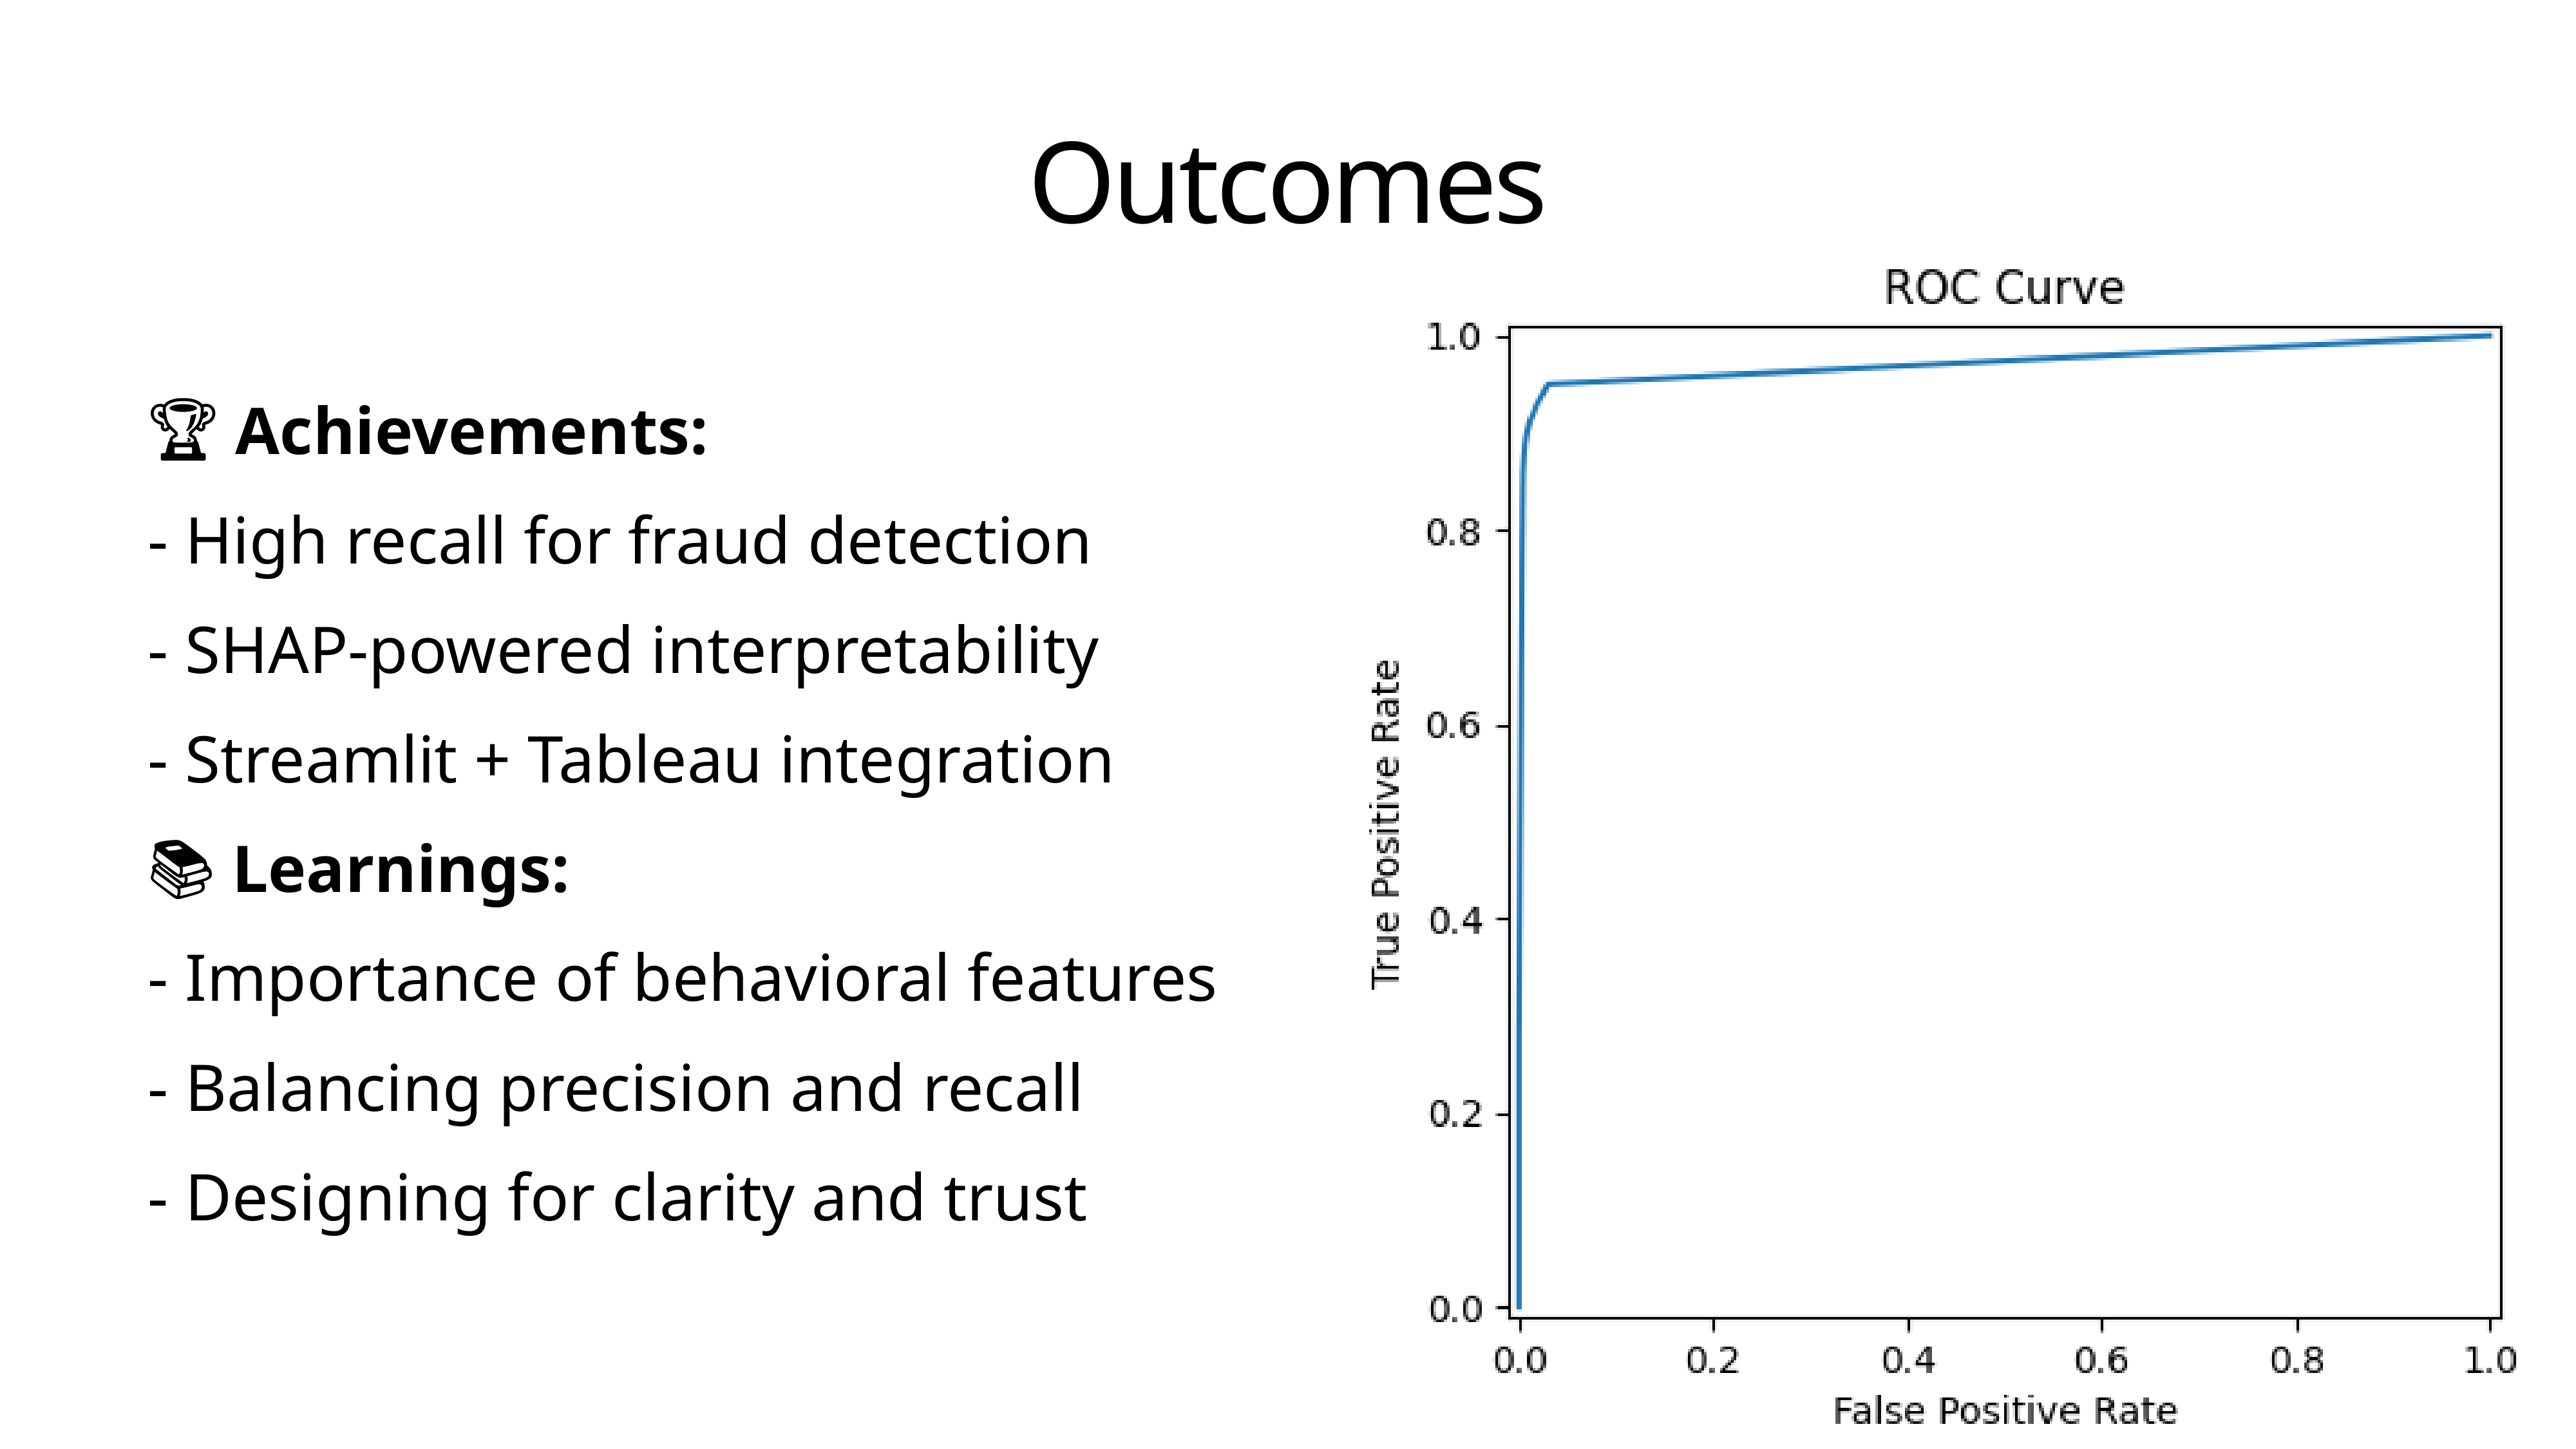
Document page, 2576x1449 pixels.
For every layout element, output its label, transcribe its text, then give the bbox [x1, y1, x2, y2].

title Outcomes [133, 85, 2443, 251]
picture [1345, 240, 2546, 1449]
text_box 🏆 Achievements: - High recall for fraud detection - SHAP-powered interpretability - Streamlit + Tableau integration 📚 Learnings: - Importance of behavioral features - Balancing precision and recall - Designing for clarity and trust [142, 384, 1258, 1239]
